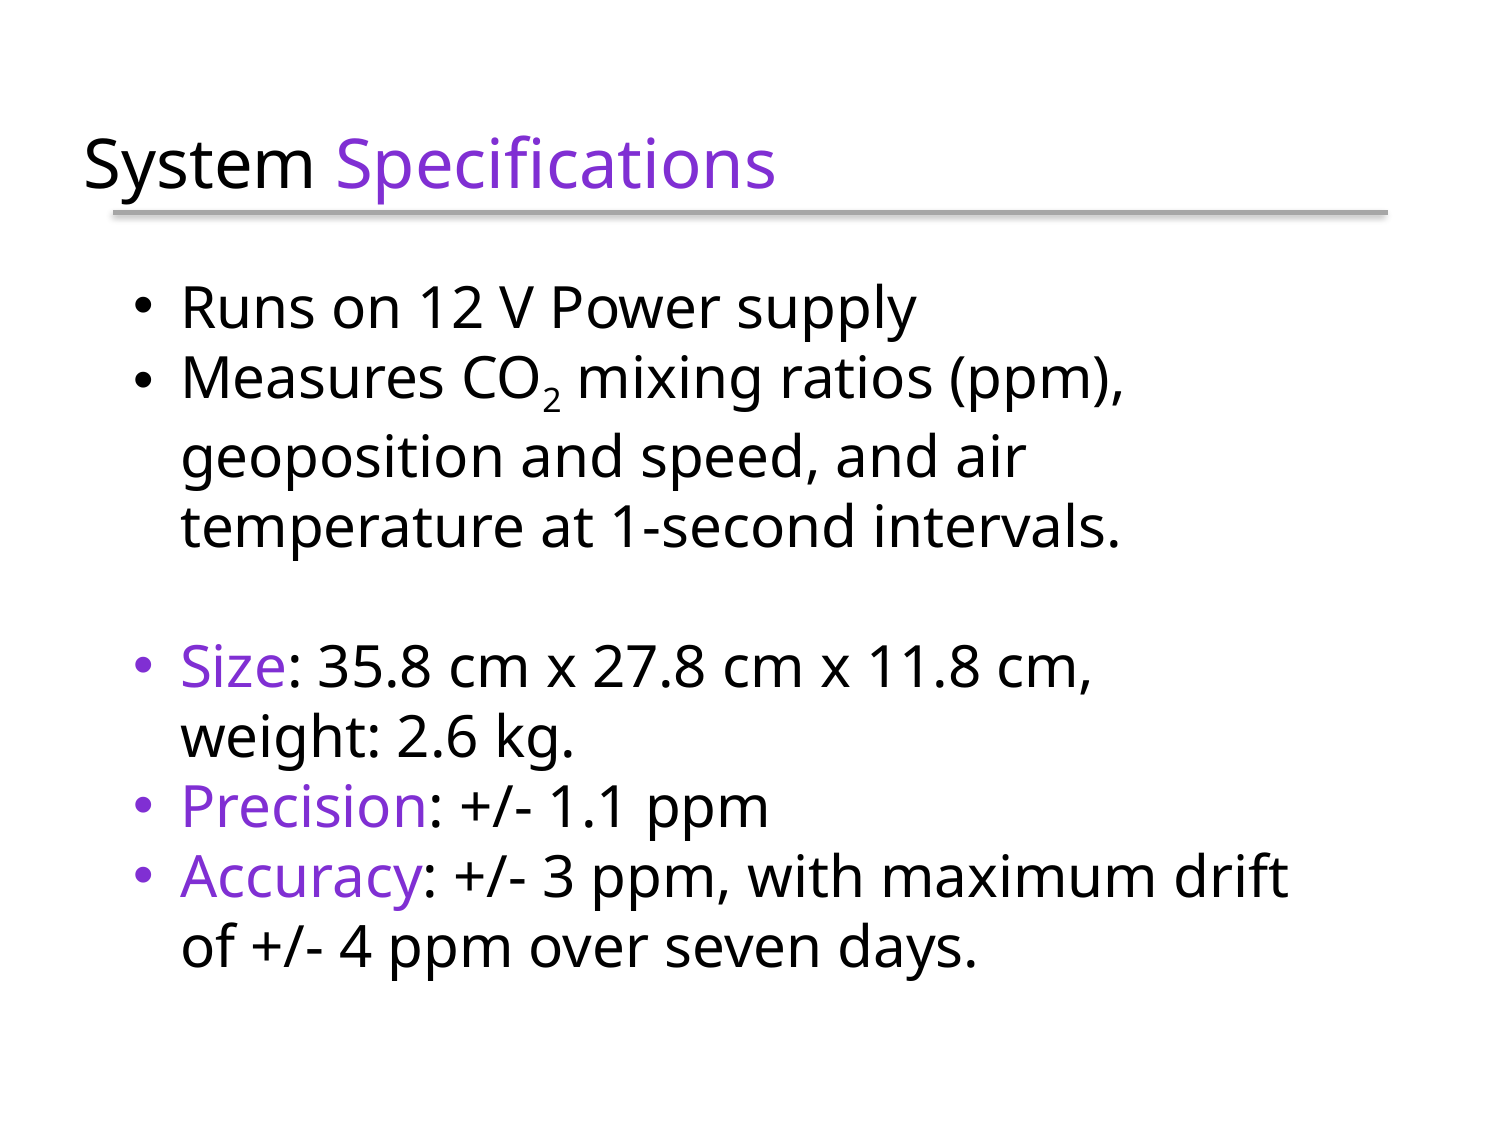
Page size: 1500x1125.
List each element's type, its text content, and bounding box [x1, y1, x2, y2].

text_box System Specifications [69, 112, 793, 210]
text_box Runs on 12 V Power supply Measures CO2 mixing ratios (ppm), geoposition and speed, and air temperature at 1-second intervals. Size: 35.8 cm x 27.8 cm x 11.8 cm, weight: 2.6 kg. Precision: +/- 1.1 ppm Accuracy: +/- 3 ppm, with maximum drift of +/- 4 ppm over seven days. [118, 262, 1312, 987]
